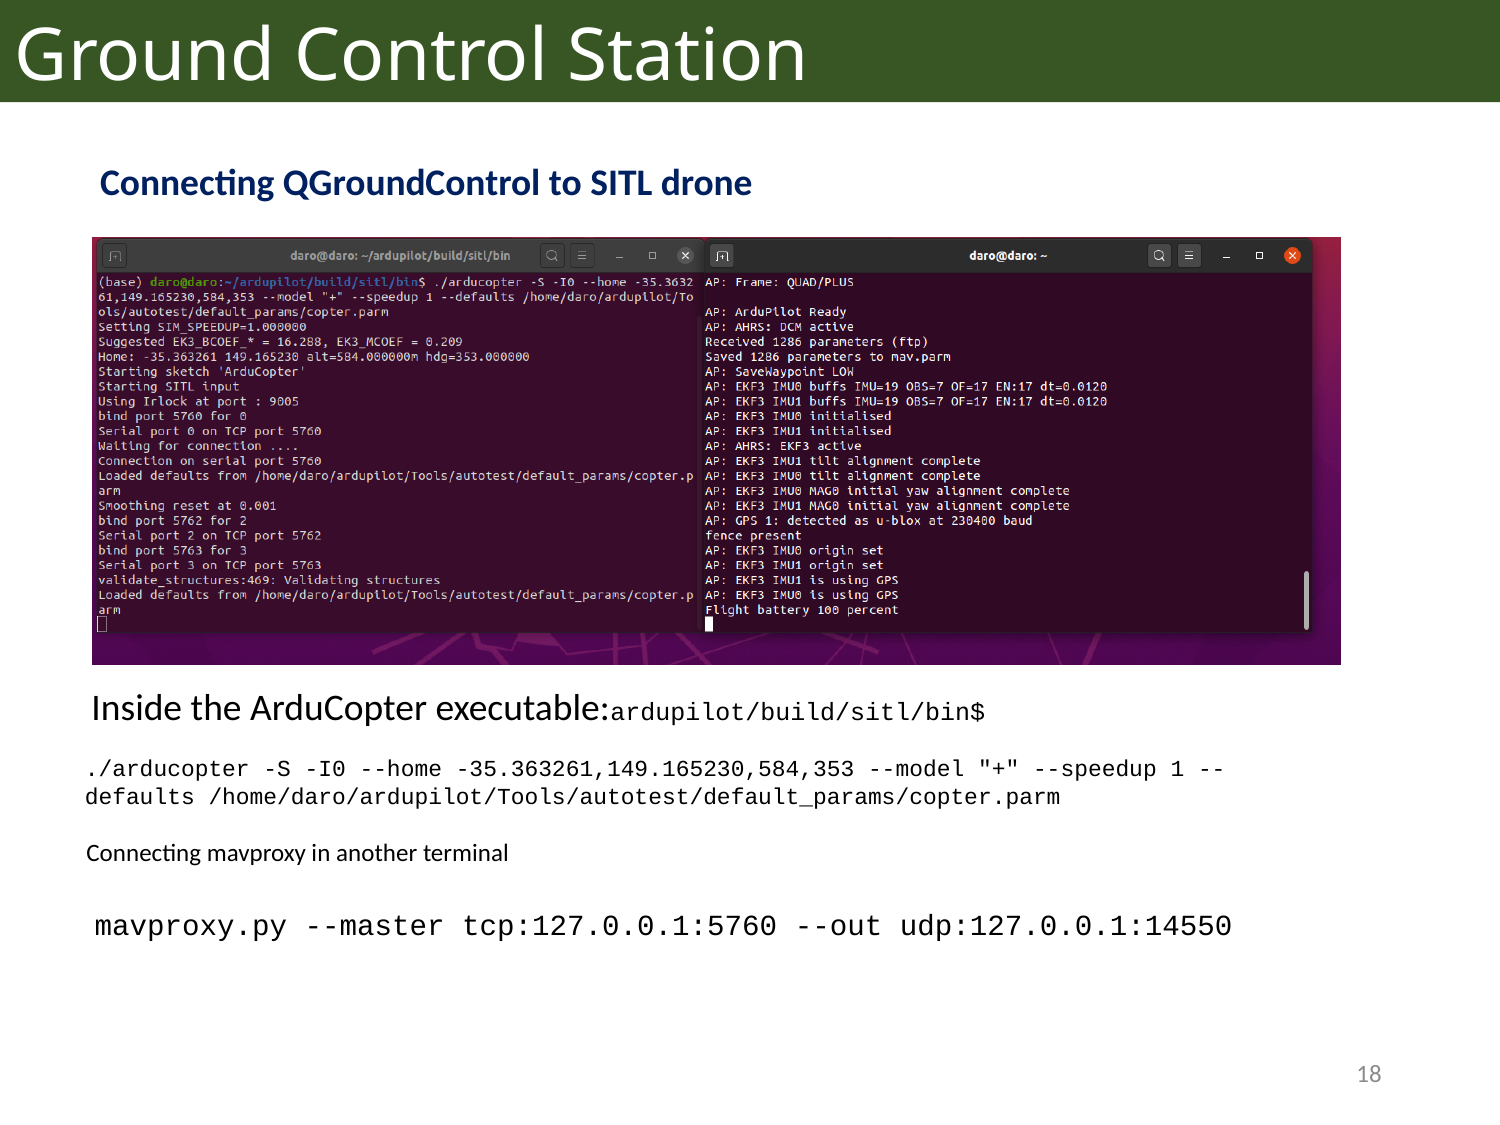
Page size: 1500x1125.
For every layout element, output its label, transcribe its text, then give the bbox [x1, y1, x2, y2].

text_box ./arducopter -S -I0 --home -35.363261,149.165230,584,353 --model "+" --speedup 1 --defaults /home/daro/ardupilot/Tools/autotest/default_params/copter.parm [70, 746, 1385, 816]
picture [92, 237, 1341, 665]
slide_number 18 [1059, 1042, 1397, 1103]
text_box Ground Control Station [0, 0, 1500, 103]
text_box mavproxy.py --master tcp:127.0.0.1:5760 --out udp:127.0.0.1:14550 [79, 898, 1341, 949]
text_box Connecting QGroundControl to SITL drone [85, 150, 769, 256]
text_box Inside the ArduCopter executable:ardupilot/build/sitl/bin$ [76, 675, 1016, 736]
text_box Connecting mavproxy in another terminal [71, 829, 531, 875]
